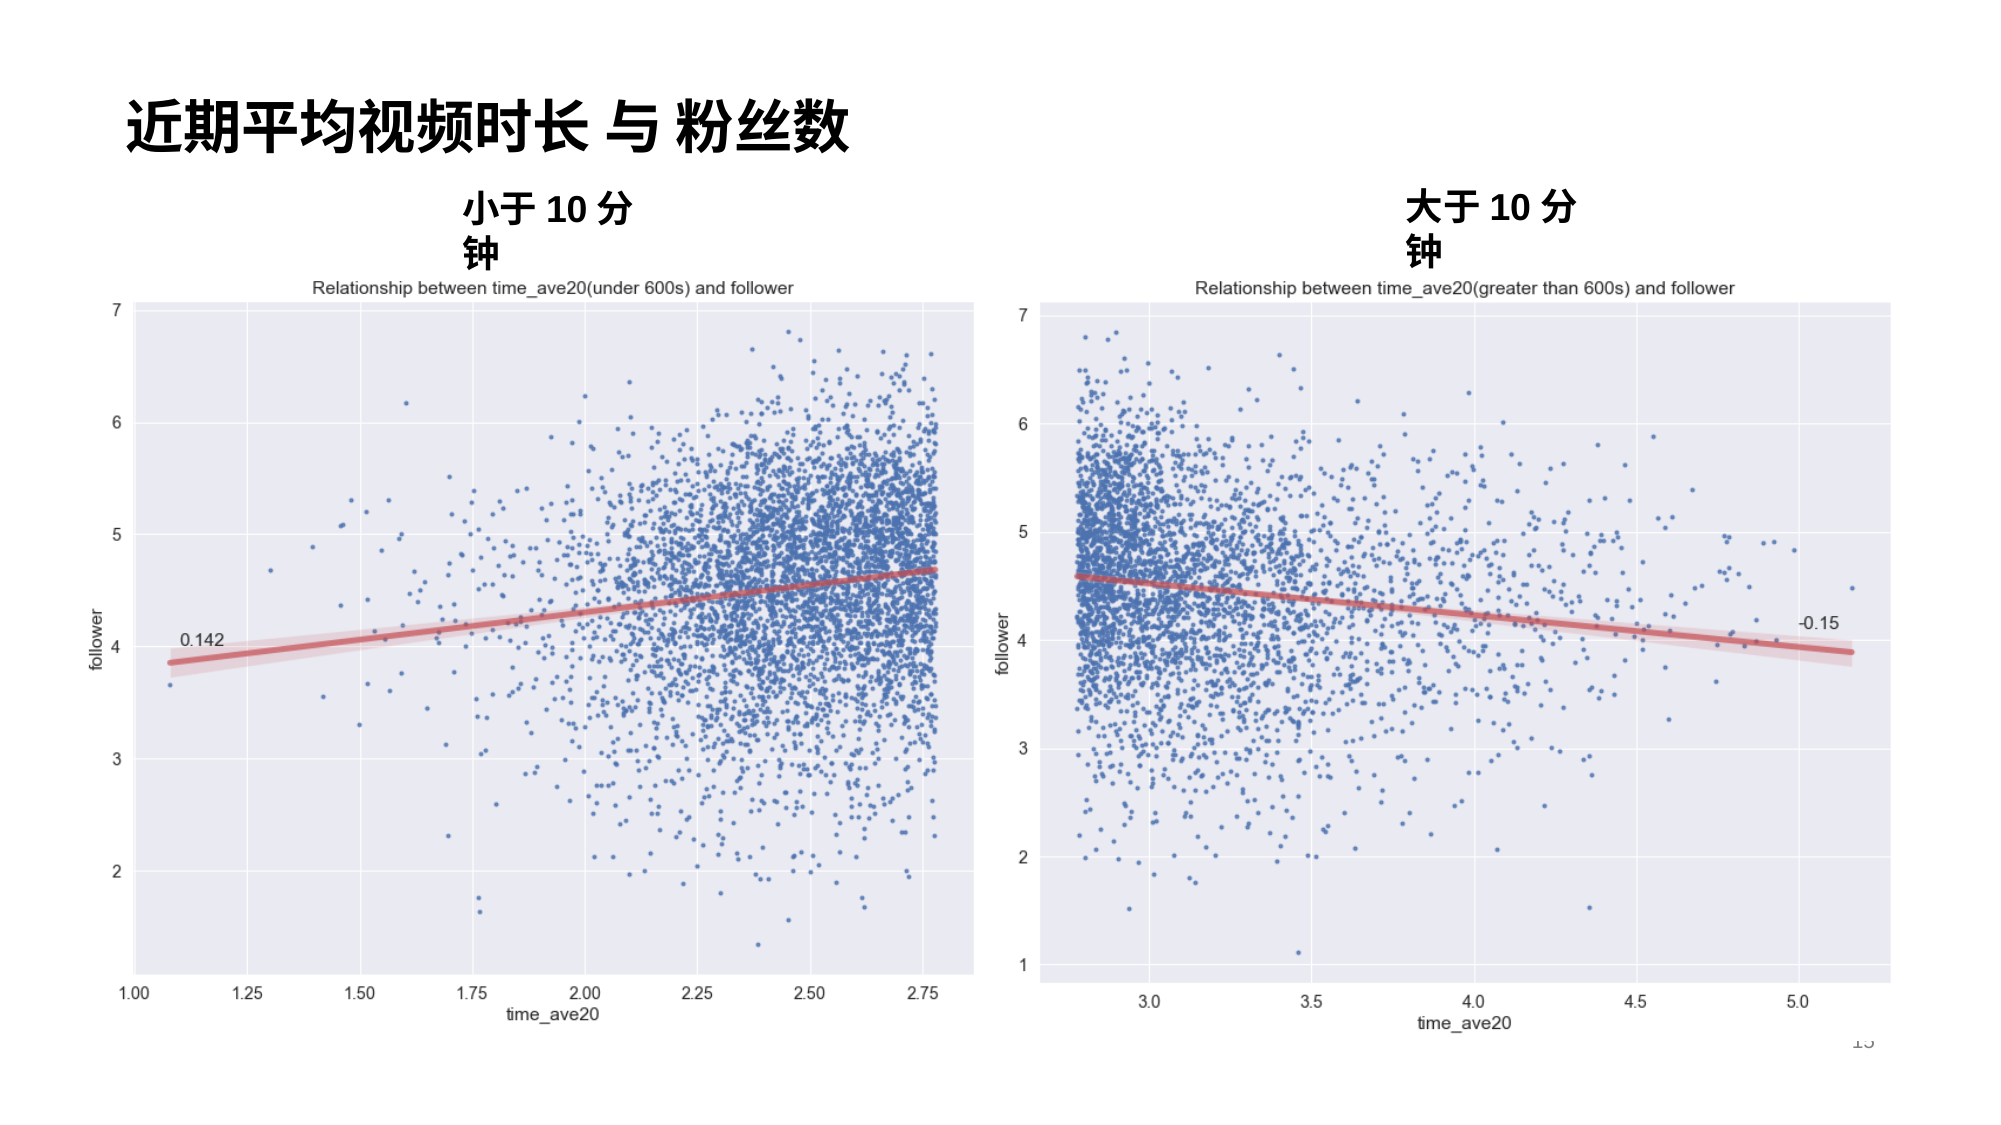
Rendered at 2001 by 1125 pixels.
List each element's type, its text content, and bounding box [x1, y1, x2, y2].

picture [988, 273, 1898, 1041]
title 近期平均视频时长 与 粉丝数 [109, 36, 1890, 169]
picture [82, 273, 981, 1032]
text_box 大于10分钟 [1390, 175, 1622, 273]
text_box 小于10分钟 [447, 177, 679, 273]
slide_number 15 [1412, 1041, 1890, 1057]
